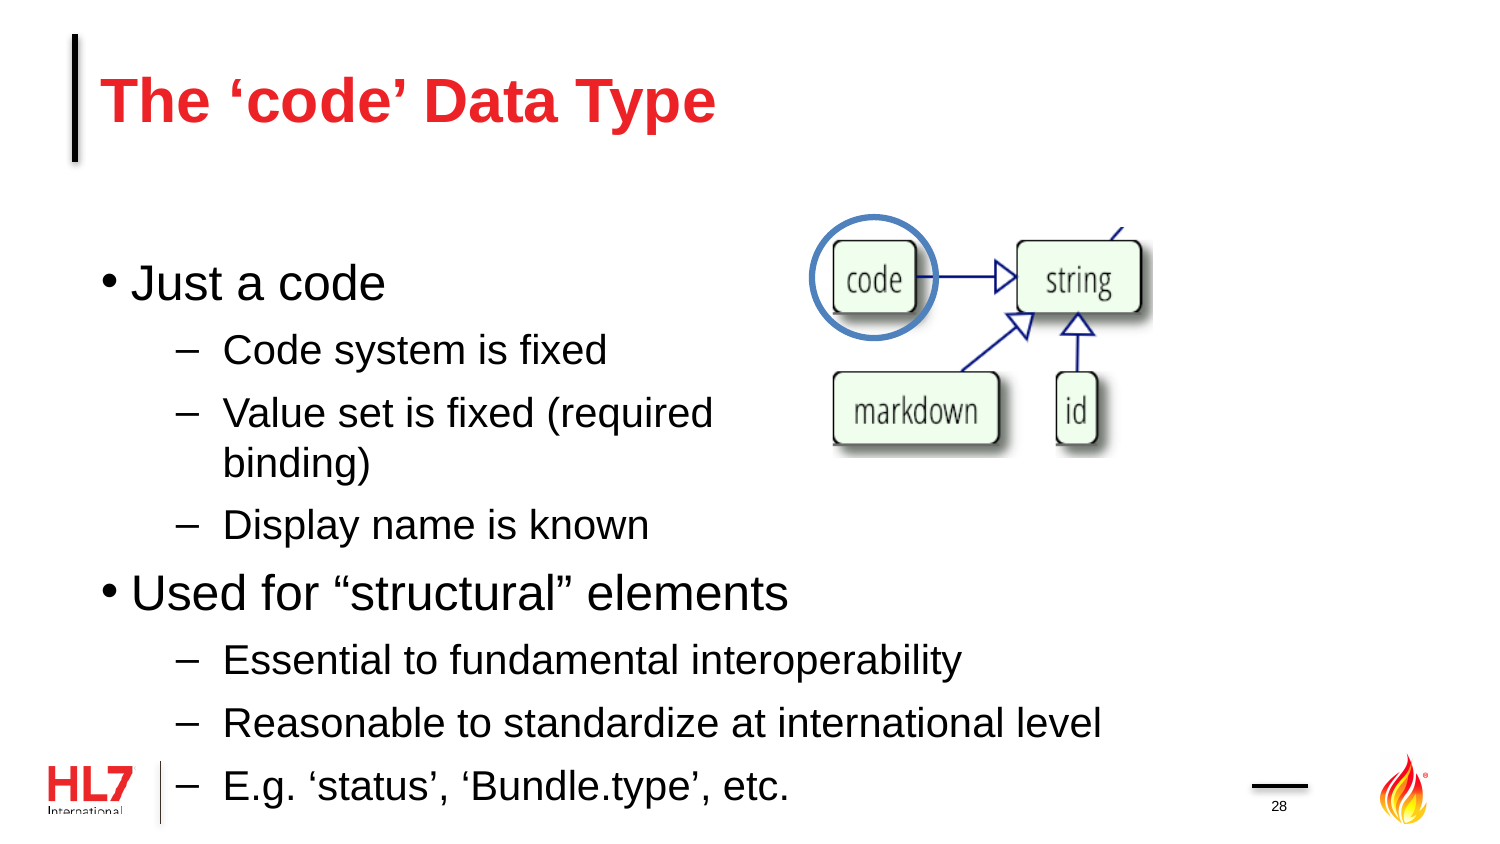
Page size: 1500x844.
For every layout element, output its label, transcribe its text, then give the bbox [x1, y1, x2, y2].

list Just a code Code system is fixed Value set is fixed (required binding) Display name is known Used for “structural” elements Essential to fundamental interoperability Reasonable to standardize at international level E.g. ‘status’, ‘Bundle.type’, etc. [100, 250, 1451, 731]
text_box [843, 217, 905, 225]
picture [1380, 753, 1428, 824]
picture [811, 227, 1153, 458]
slide_number 28 [1257, 788, 1302, 815]
title The ‘code’ Data Type [100, 33, 1451, 163]
